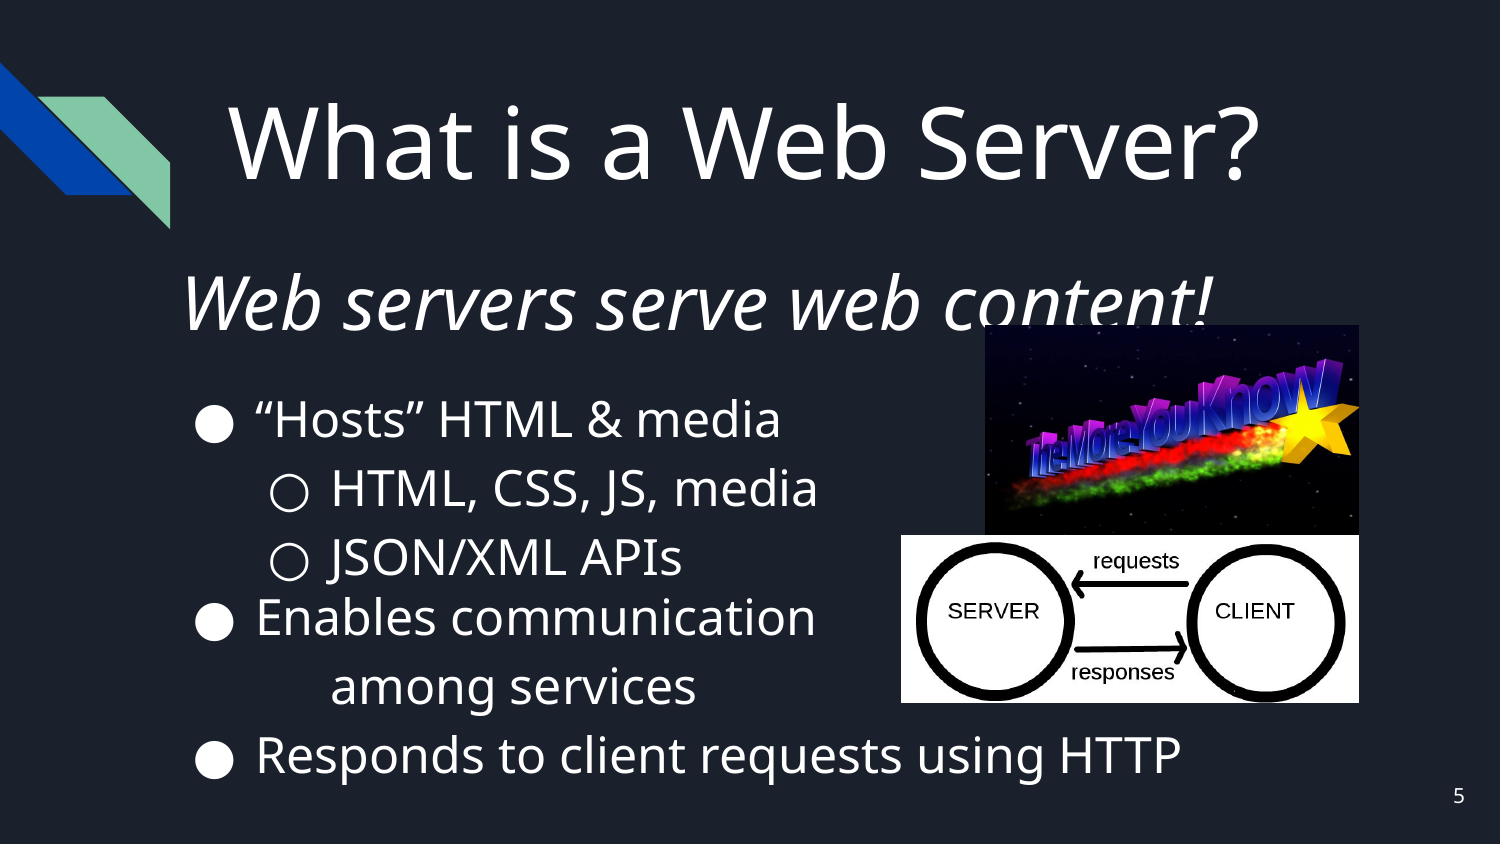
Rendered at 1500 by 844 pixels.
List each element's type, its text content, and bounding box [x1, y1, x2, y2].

slide_number ‹#› [1389, 764, 1480, 830]
picture [901, 325, 1360, 704]
title What is a Web Server? [212, 64, 1407, 215]
list Web servers serve web content! “Hosts” HTML & media HTML, CSS, JS, media JSON/XML APIs Enables communication among services Responds to client requests using HTTP [165, 227, 1359, 796]
